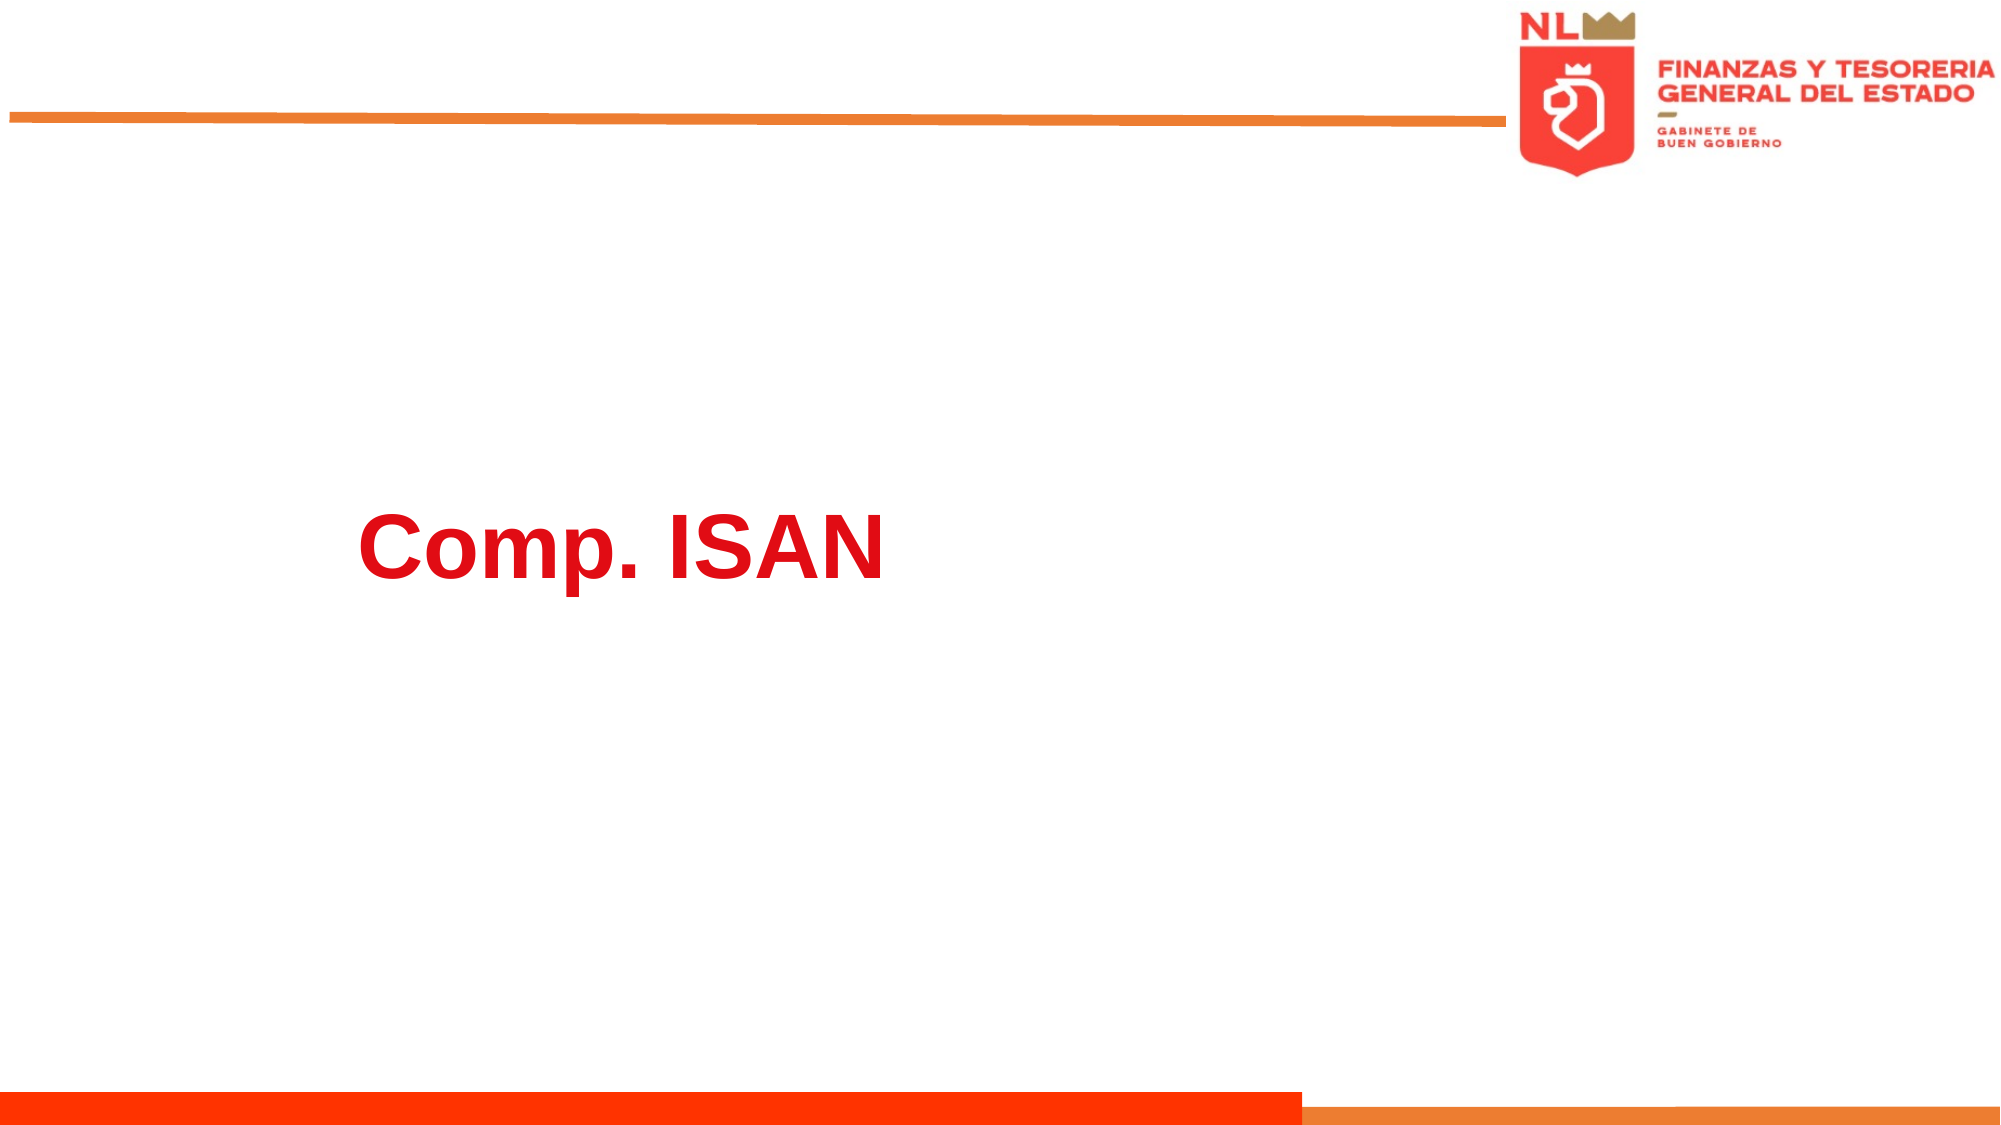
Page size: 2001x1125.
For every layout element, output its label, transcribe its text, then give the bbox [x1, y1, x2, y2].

text_box [0, 1091, 1303, 1125]
text_box Comp. ISAN [342, 479, 1630, 605]
picture [1506, 1, 2000, 184]
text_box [9, 117, 1506, 123]
